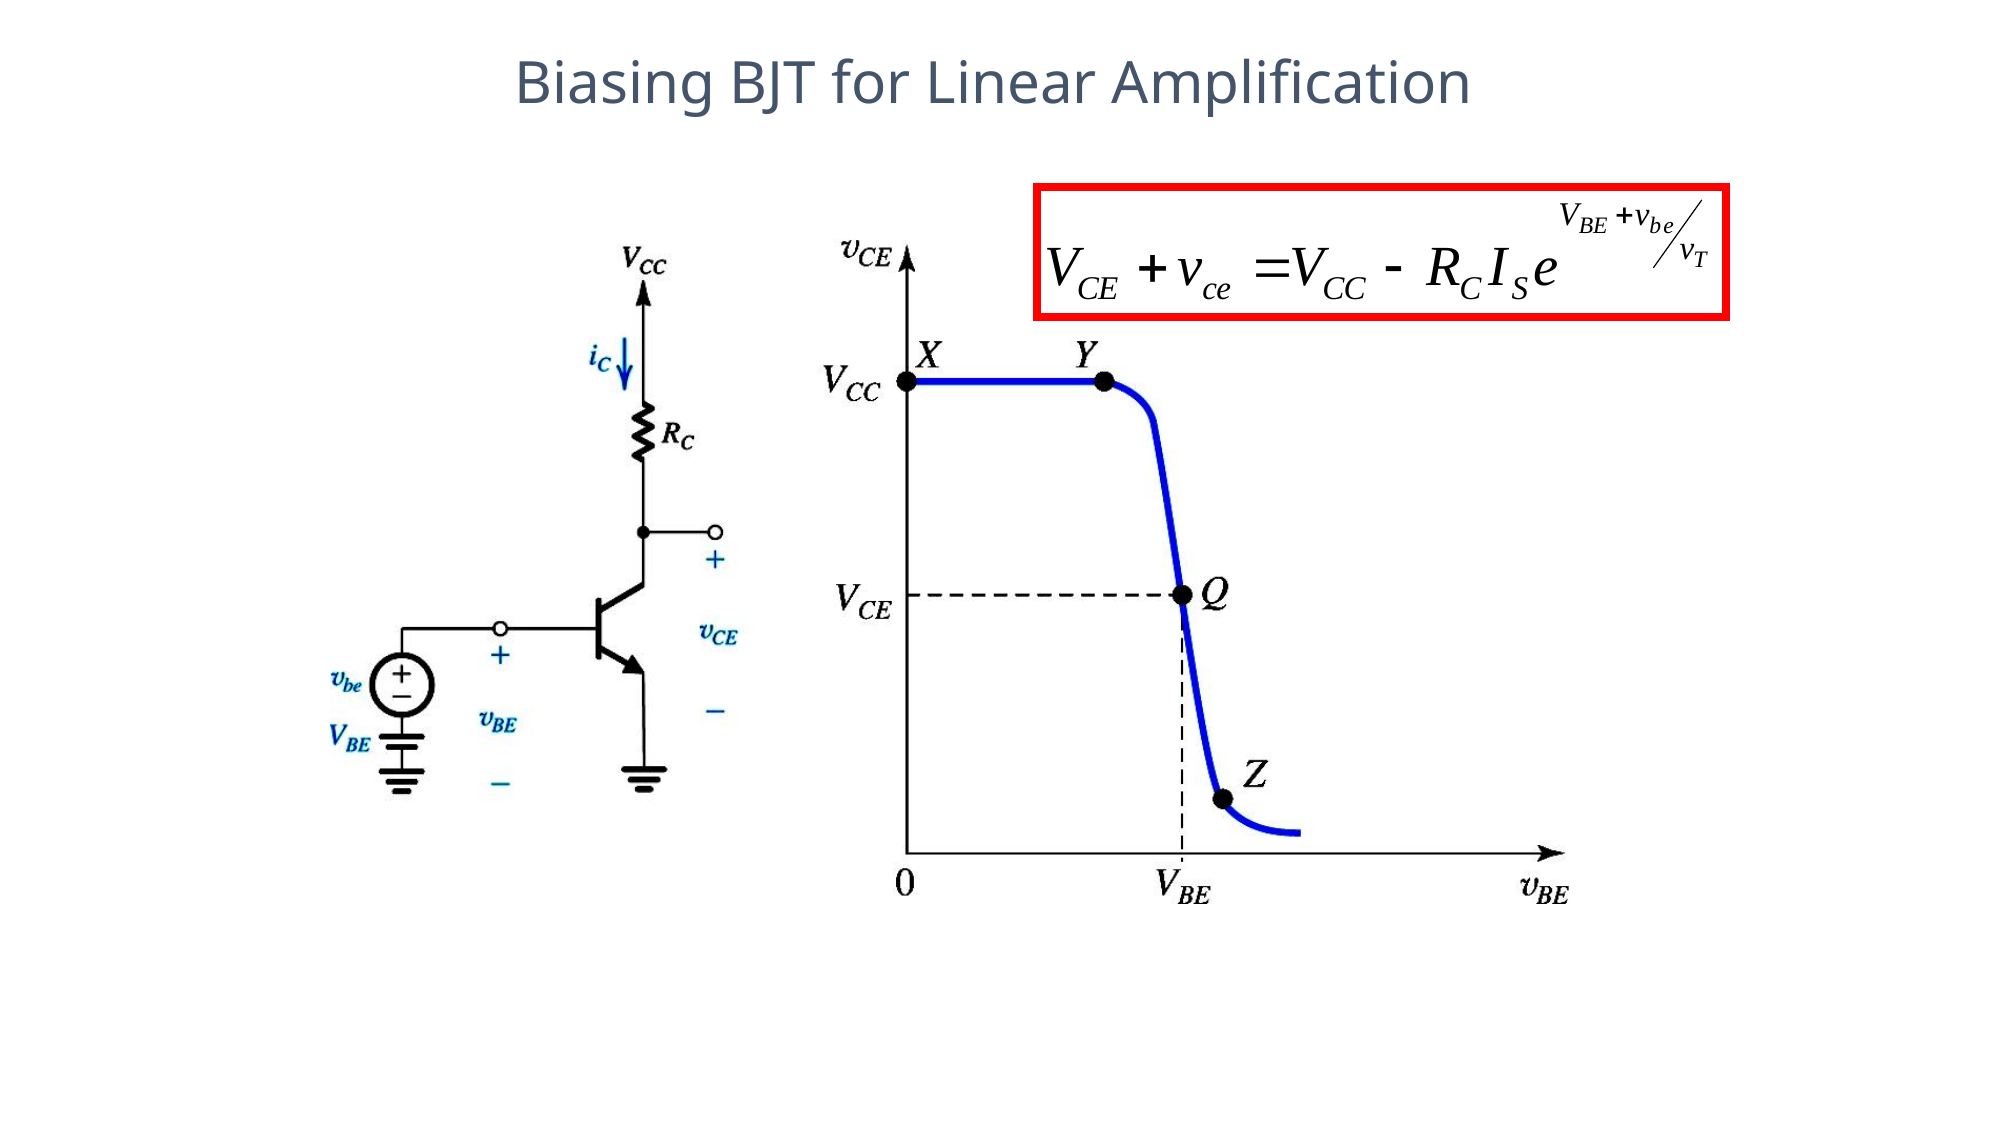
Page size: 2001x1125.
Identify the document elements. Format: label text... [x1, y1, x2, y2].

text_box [1040, 190, 1722, 314]
picture [811, 197, 1569, 904]
picture [329, 208, 796, 816]
text_box Biasing BJT for Linear Amplification [349, 37, 1638, 163]
